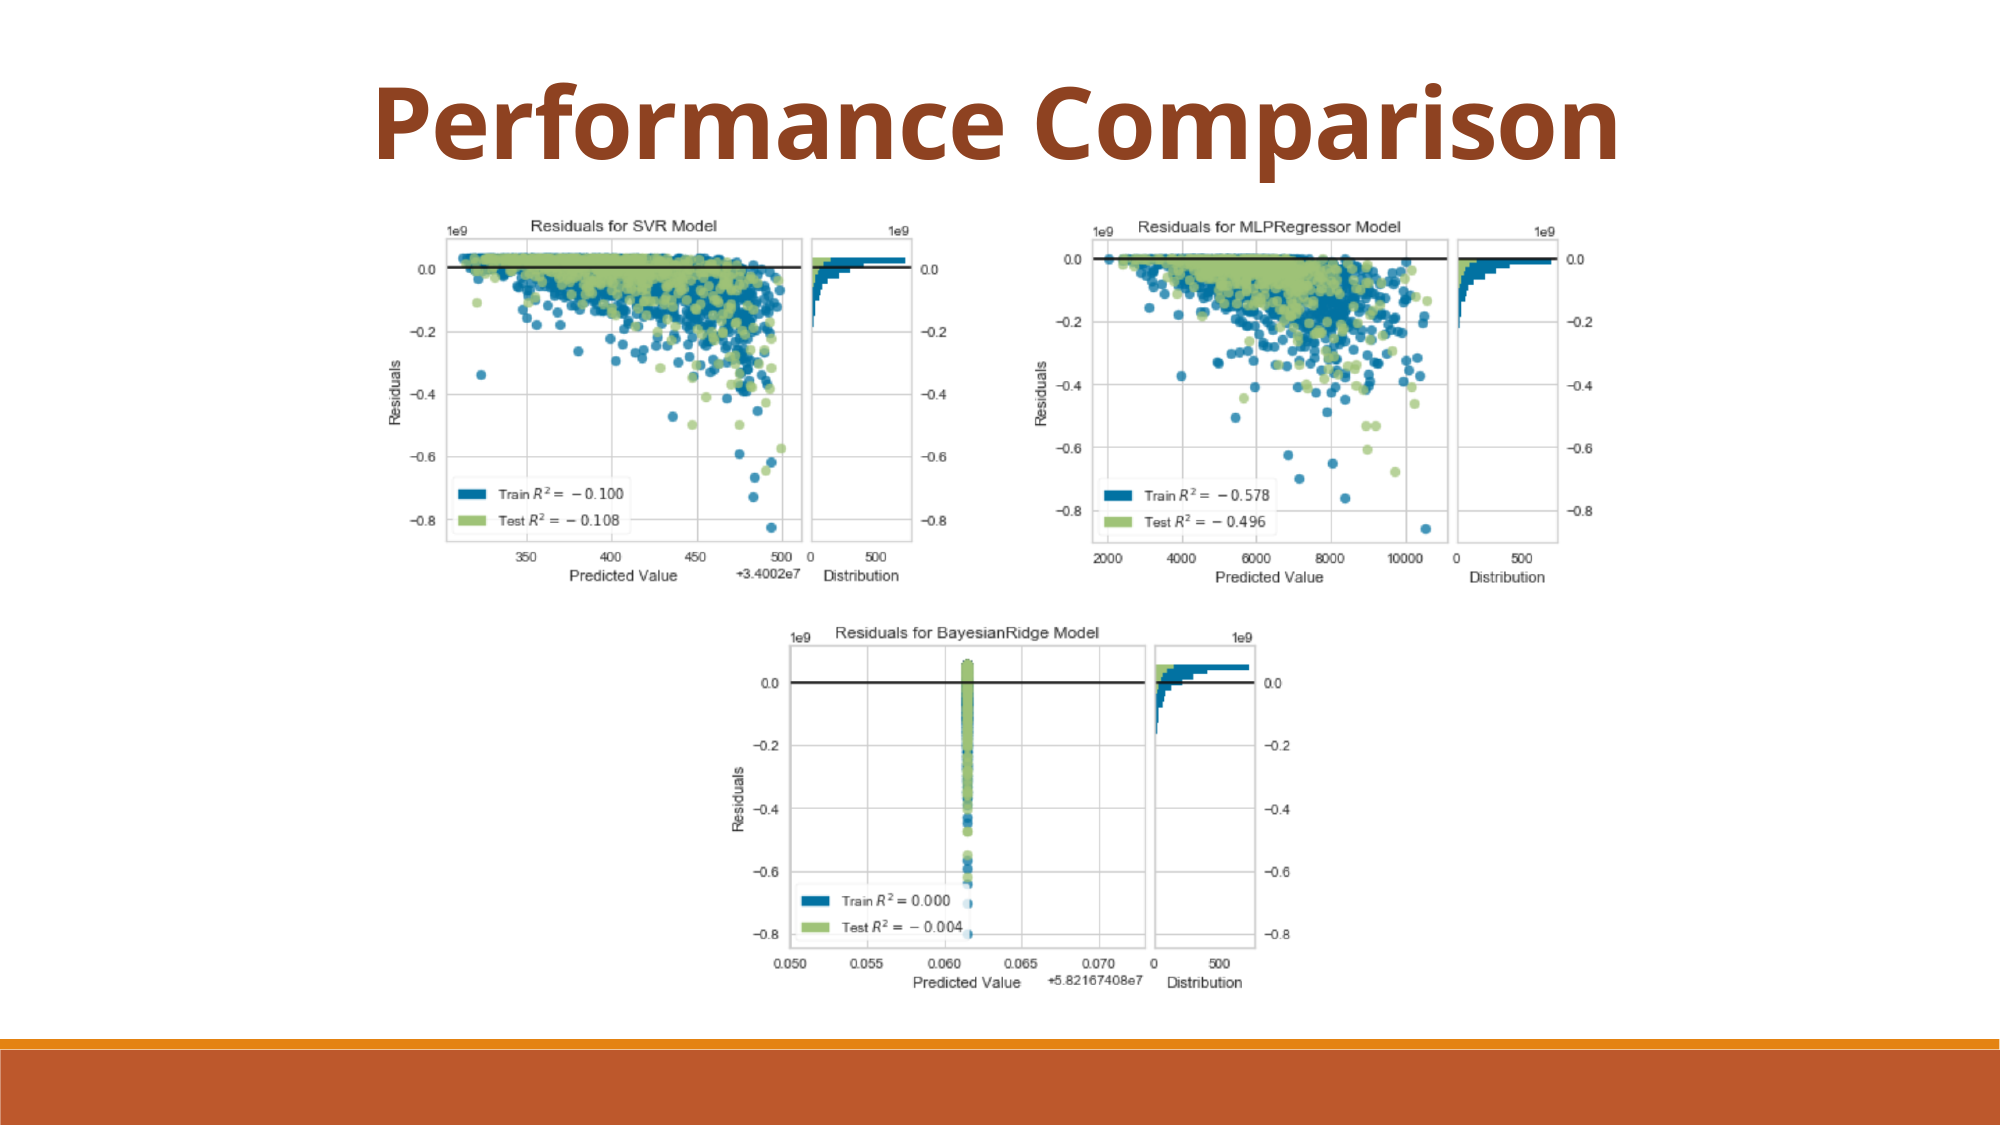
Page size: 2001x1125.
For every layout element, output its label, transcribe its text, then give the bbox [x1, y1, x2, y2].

picture [374, 207, 963, 596]
text_box Performance Comparison [134, 34, 1860, 188]
picture [714, 207, 1609, 1009]
